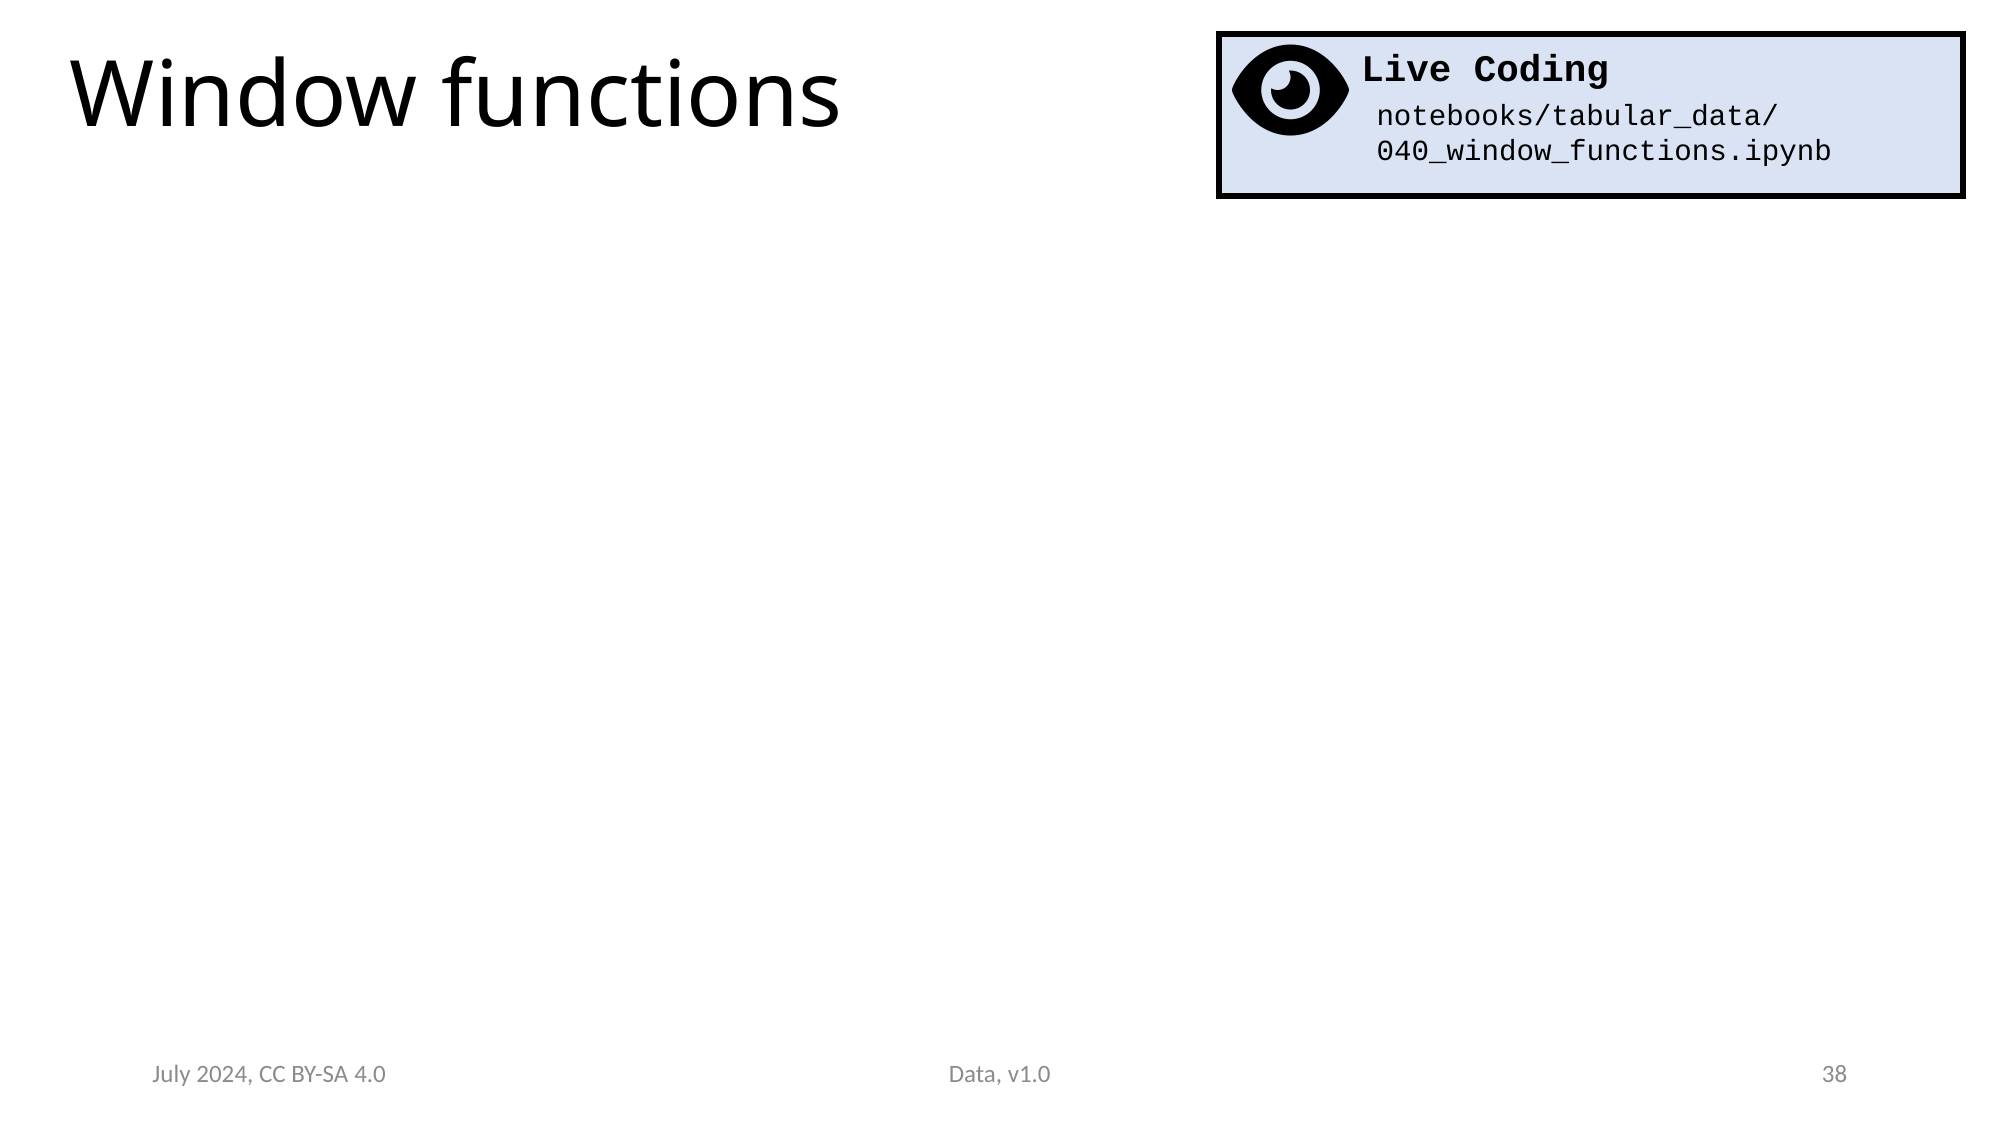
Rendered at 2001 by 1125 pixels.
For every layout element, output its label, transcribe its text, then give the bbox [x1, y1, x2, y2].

title Window functions [55, 23, 1934, 172]
text_box [1218, 33, 1964, 197]
footer Data, v1.0 [662, 1042, 1338, 1103]
slide_number 38 [1412, 1042, 1863, 1103]
picture [1232, 38, 1349, 142]
text_box notebooks/tabular_data/ 040_window_functions.ipynb [1361, 88, 1934, 174]
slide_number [137, 1042, 588, 1103]
text_box Live Coding [1339, 36, 1632, 97]
